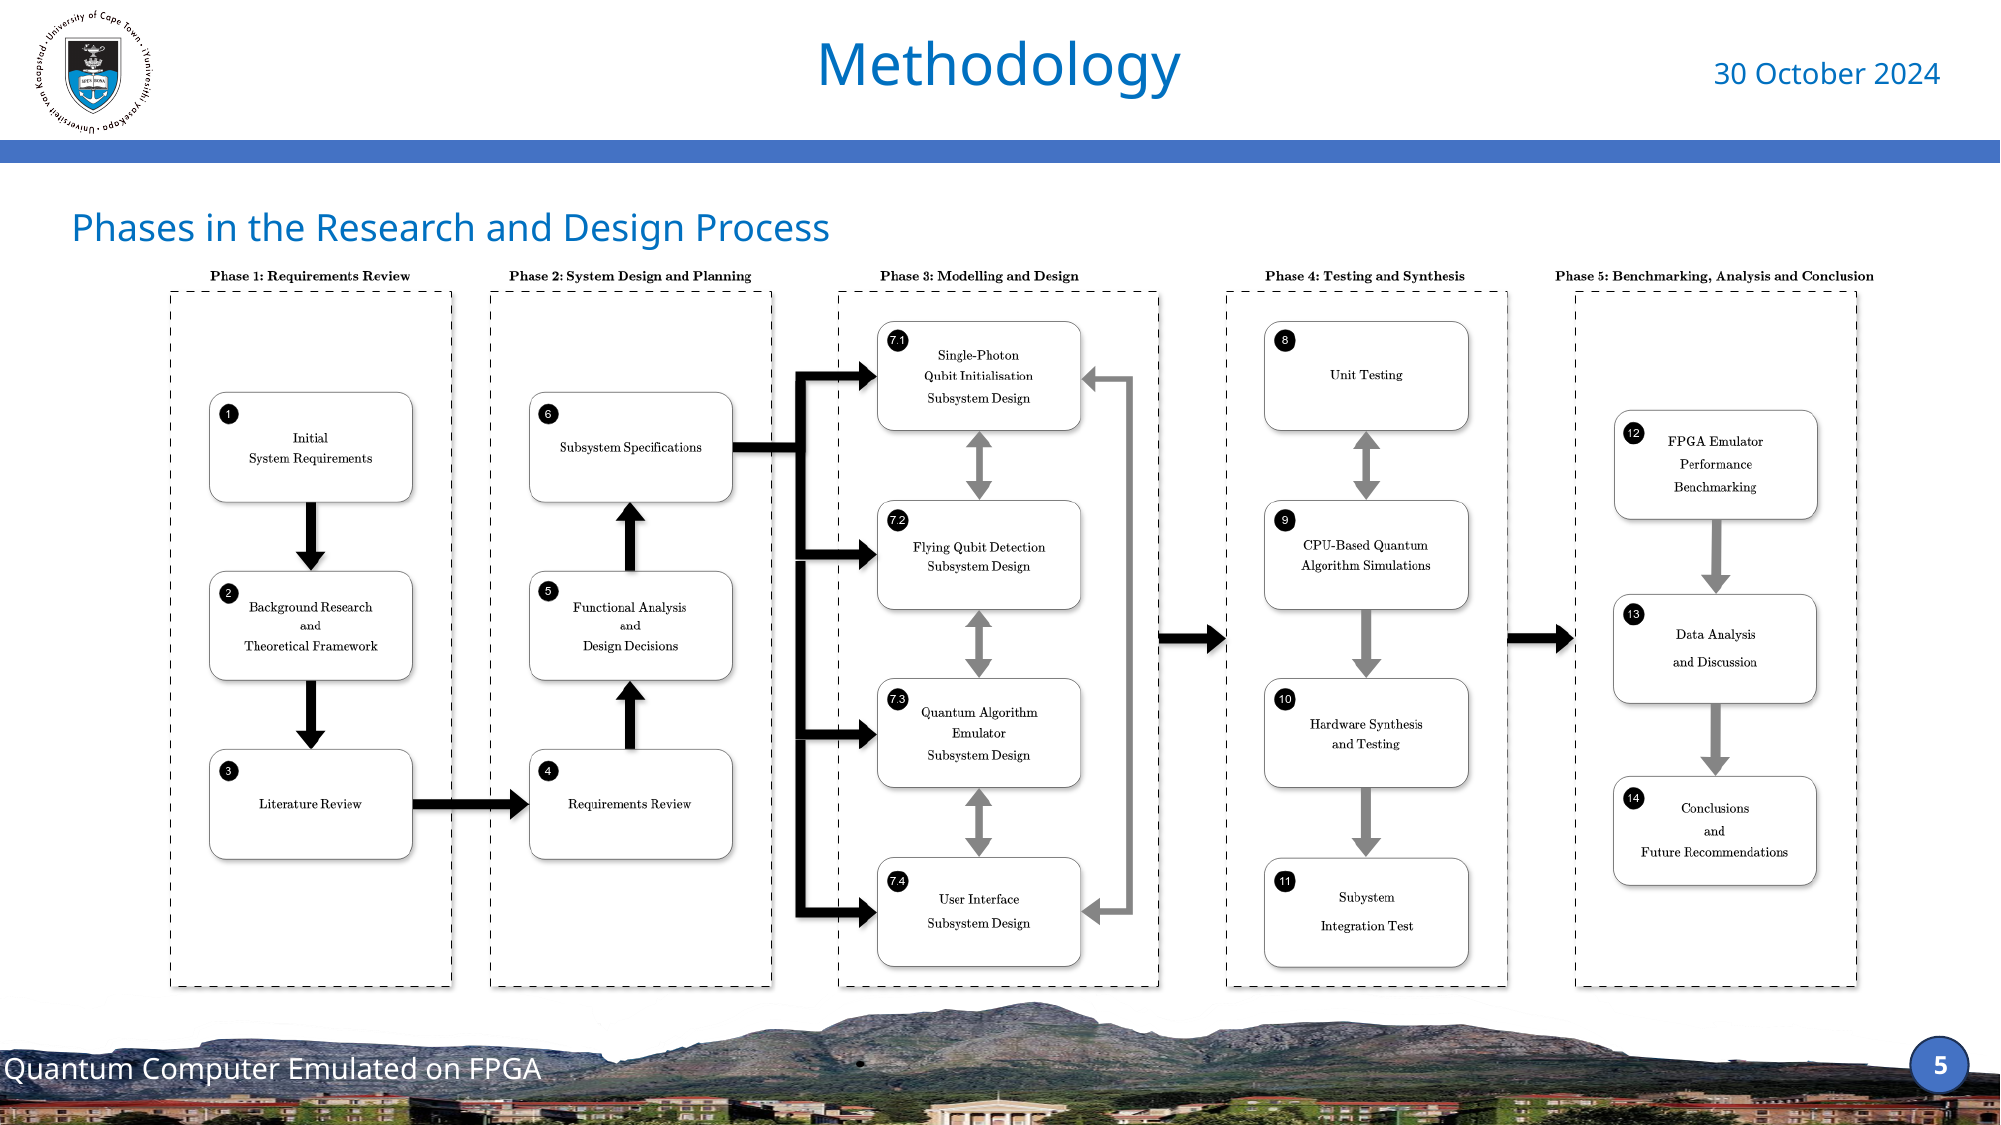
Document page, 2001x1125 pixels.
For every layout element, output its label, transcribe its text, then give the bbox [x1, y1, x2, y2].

picture [35, 10, 153, 134]
text_box [0, 140, 2000, 163]
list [0, 994, 2000, 1125]
text_box Phases in the Research and Design Process [56, 164, 1413, 295]
picture [165, 257, 1874, 994]
title Methodology [0, 0, 2000, 134]
text_box 30 October 2024 [1668, 10, 1986, 141]
